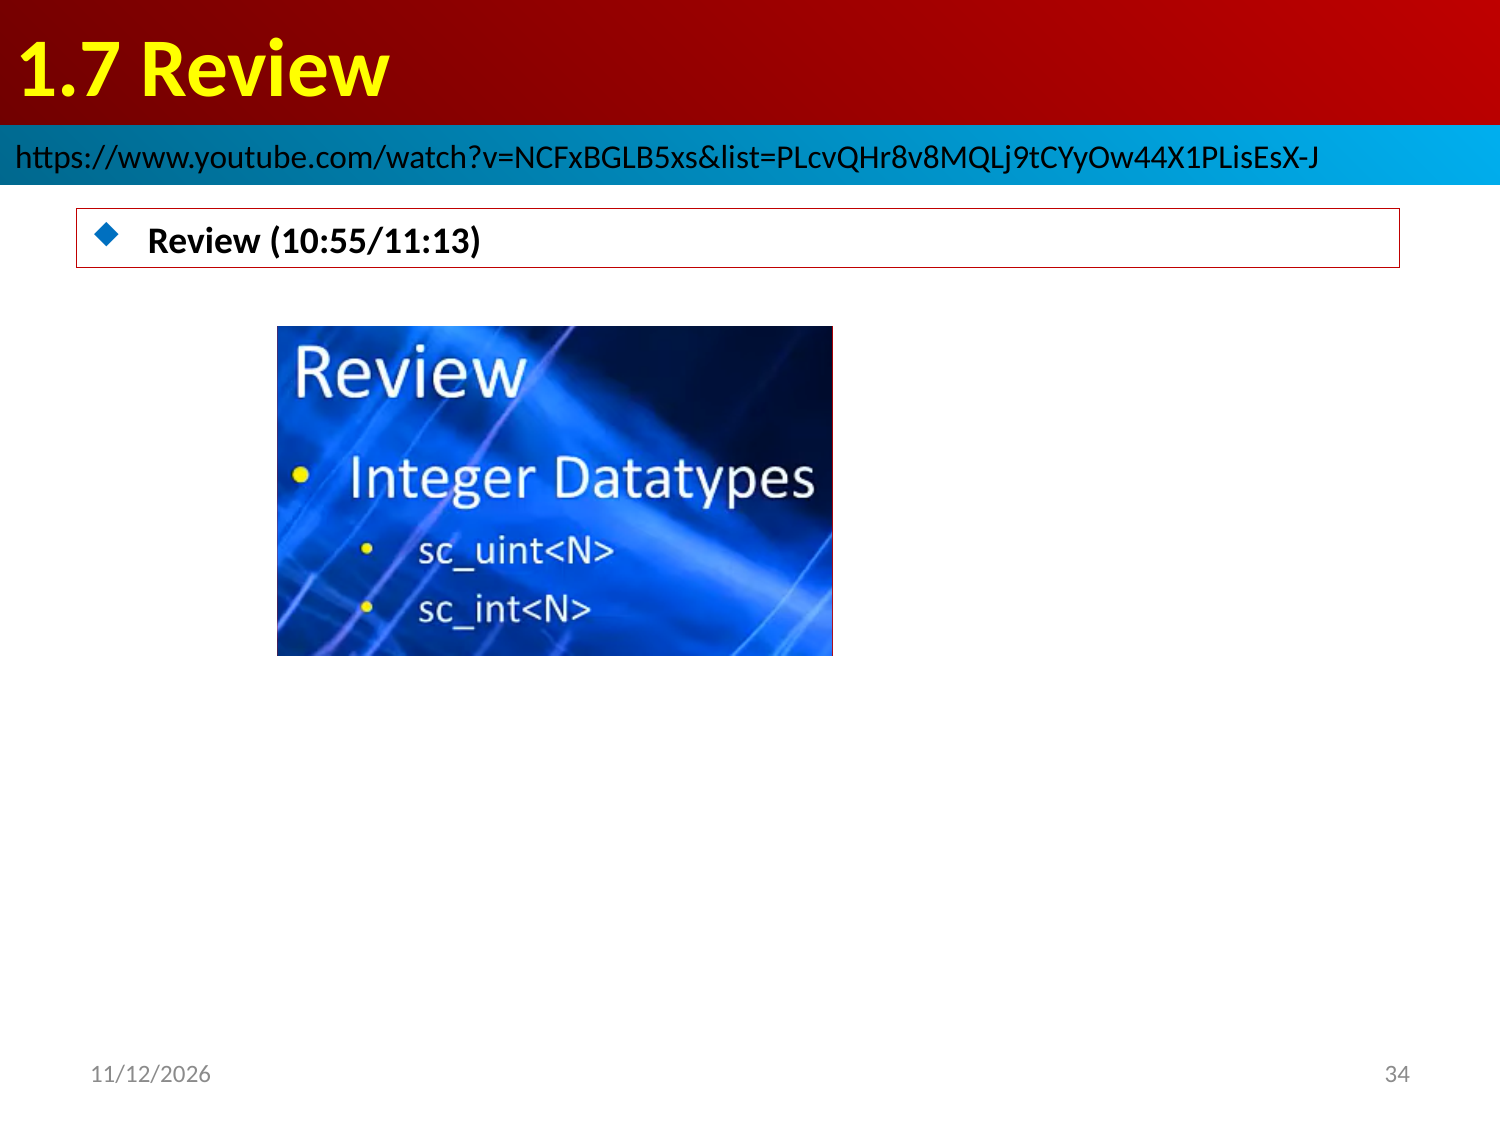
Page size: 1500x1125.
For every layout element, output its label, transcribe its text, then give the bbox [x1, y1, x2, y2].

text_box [277, 326, 833, 657]
text_box https://www.youtube.com/watch?v=NCFxBGLB5xs&list=PLcvQHr8v8MQLj9tCYyOw44X1PLisEsX-J [0, 125, 1500, 185]
slide_number 34 [1074, 1042, 1425, 1103]
title 1.7 Review [0, 0, 1500, 125]
subtitle Review (10:55/11:13) [76, 208, 1400, 268]
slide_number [75, 1042, 425, 1103]
